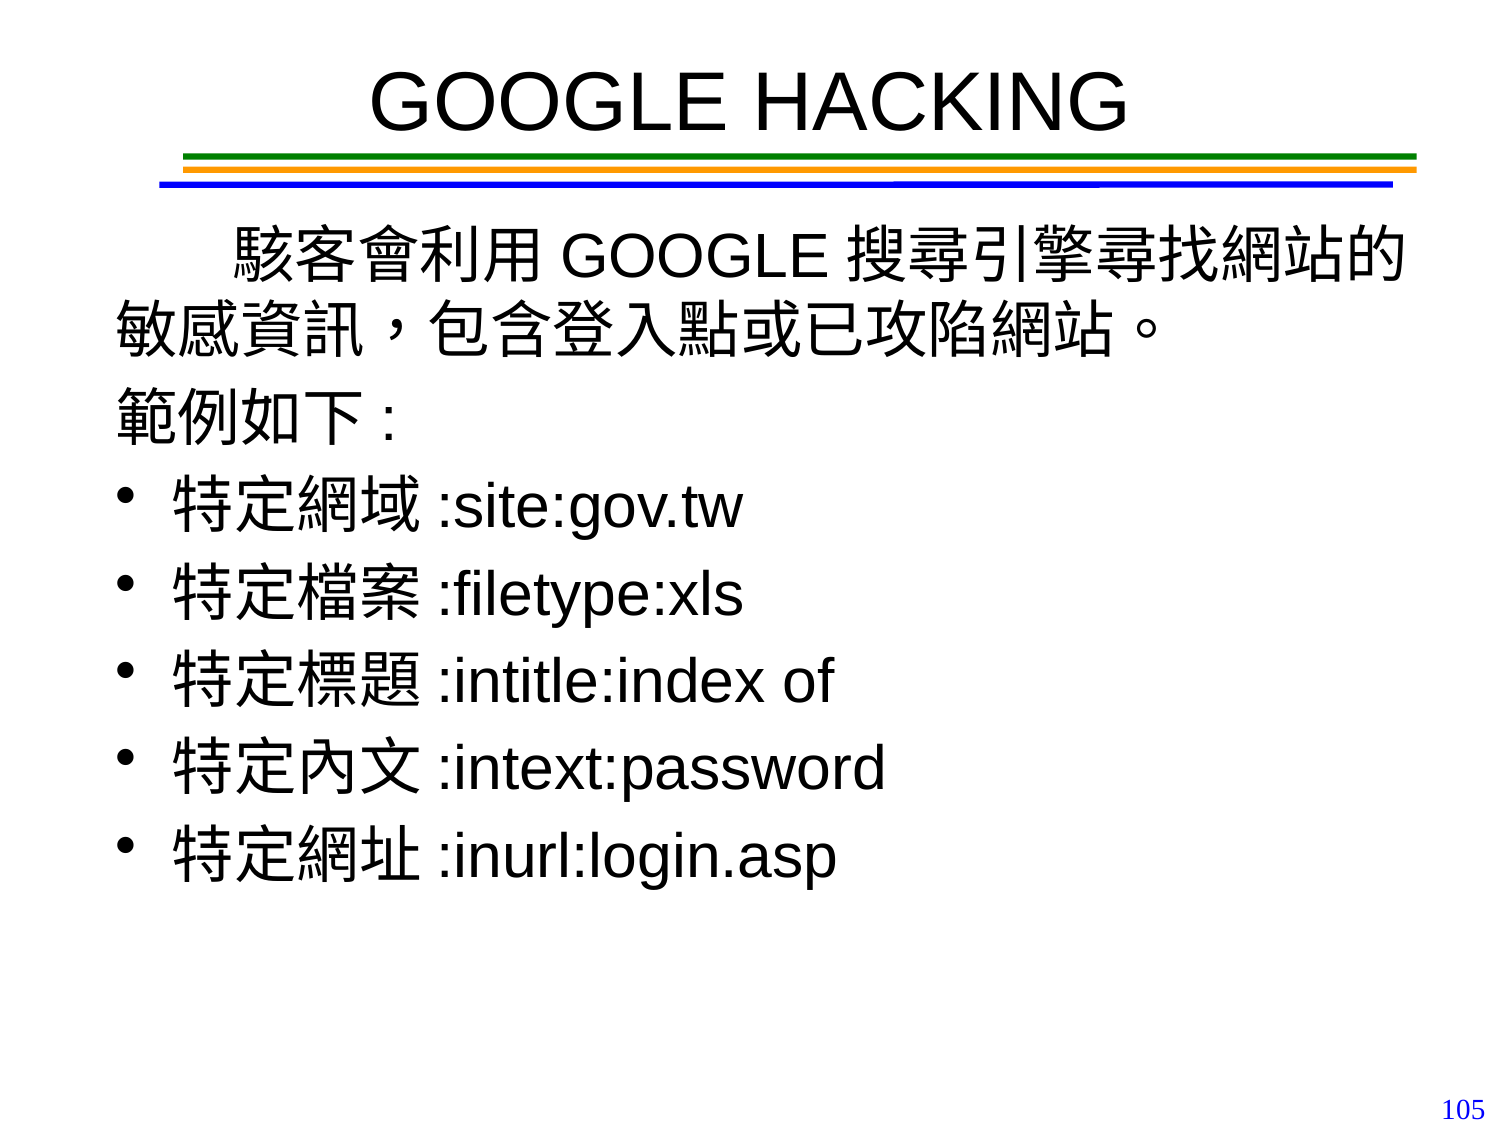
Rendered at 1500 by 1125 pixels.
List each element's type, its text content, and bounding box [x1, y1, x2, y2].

slide_number 105 [1150, 1082, 1500, 1119]
title GOOGLE HACKING [75, 45, 1425, 149]
list 駭客會利用GOOGLE搜尋引擎尋找網站的敏感資訊，包含登入點或已攻陷網站。 範例如下: 特定網域:site:gov.tw 特定檔案:filetype:xls 特定標題:intitle:index of 特定內文:intext:password 特定網址:inurl:login.asp [100, 207, 1425, 1005]
